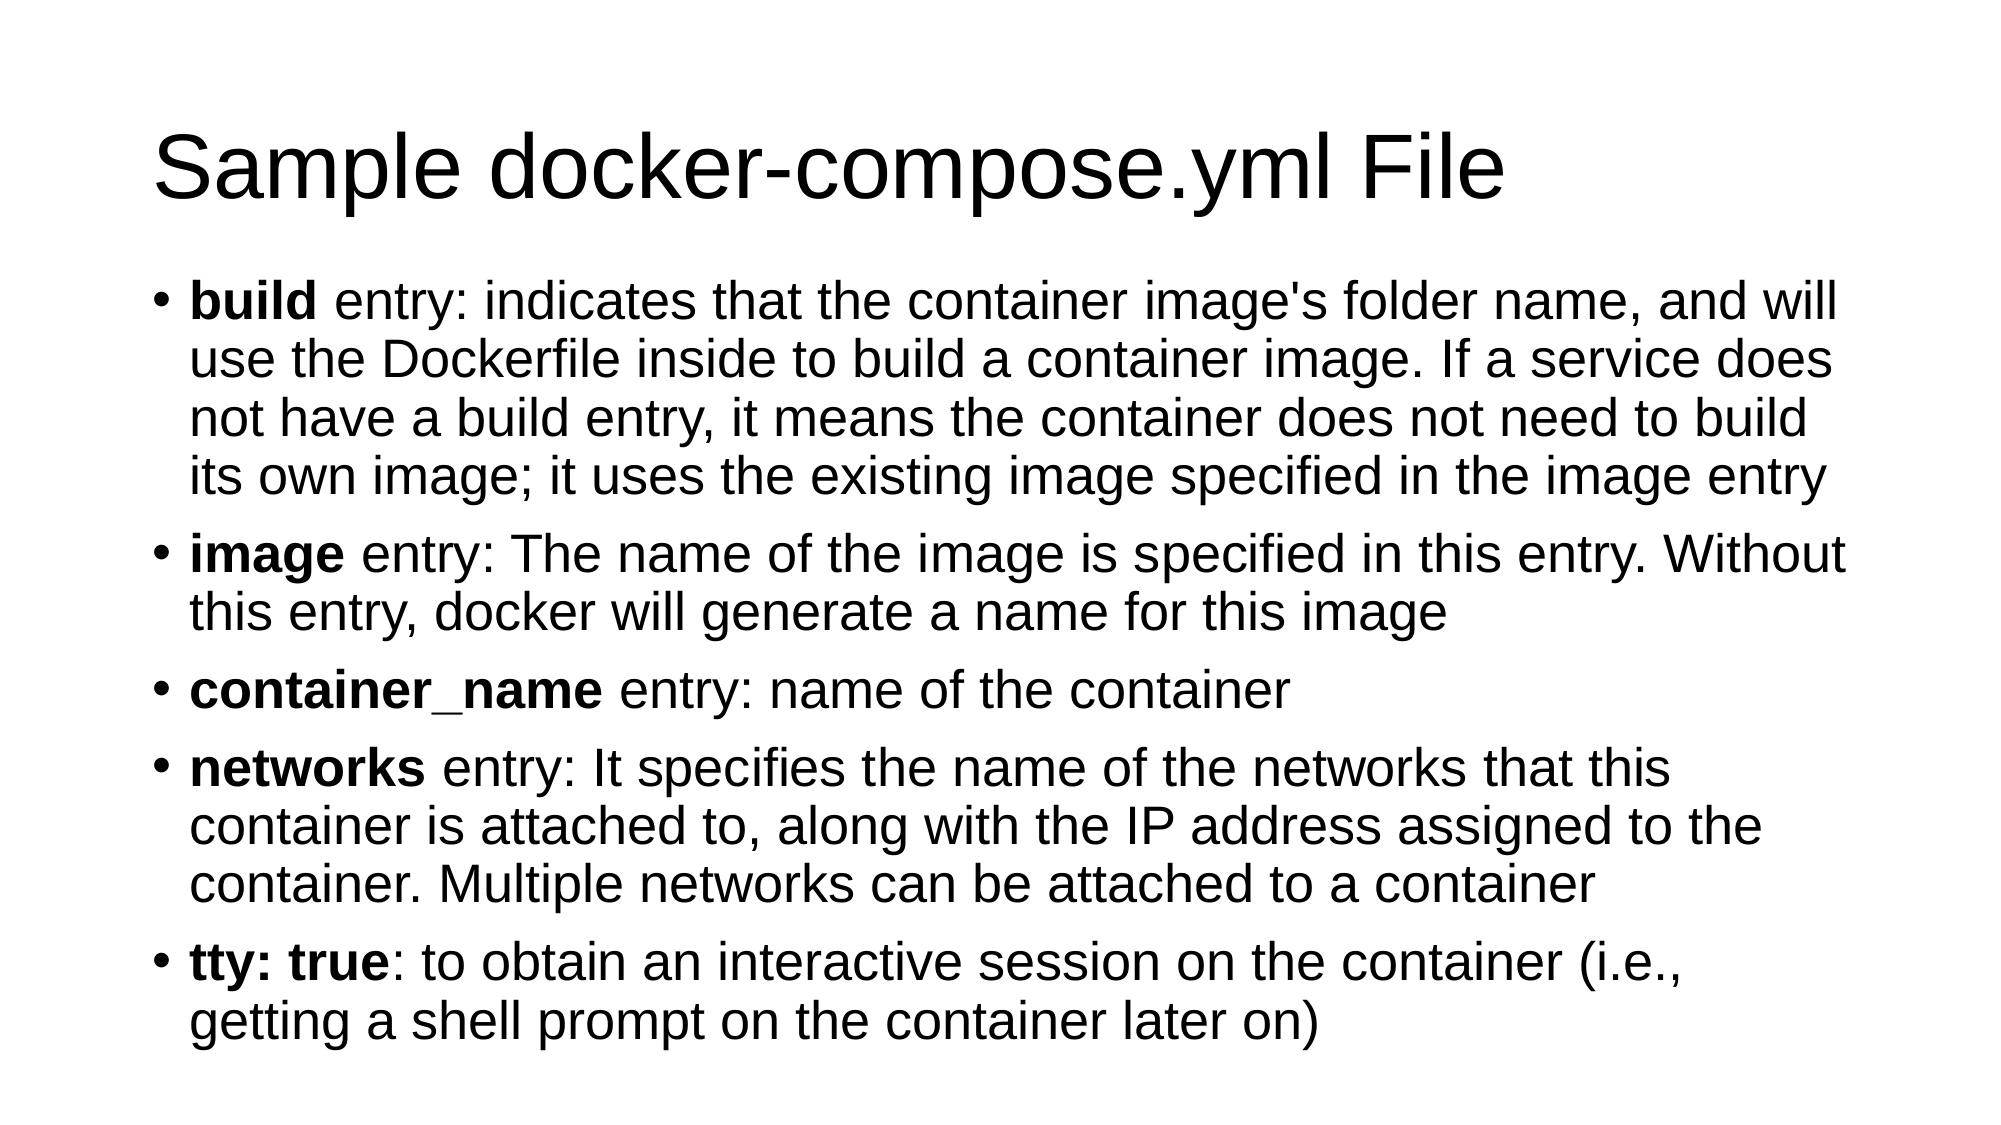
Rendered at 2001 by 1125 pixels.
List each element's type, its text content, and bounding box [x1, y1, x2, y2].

list build entry: indicates that the container image's folder name, and will use the Dockerfile inside to build a container image. If a service does not have a build entry, it means the container does not need to build its own image; it uses the existing image specified in the image entry image entry: The name of the image is specified in this entry. Without this entry, docker will generate a name for this image container_name entry: name of the container networks entry: It specifies the name of the networks that this container is attached to, along with the IP address assigned to the container. Multiple networks can be attached to a container tty: true: to obtain an interactive session on the container (i.e., getting a shell prompt on the container later on) [137, 264, 1863, 1059]
title Sample docker-compose.yml File [137, 59, 1863, 264]
